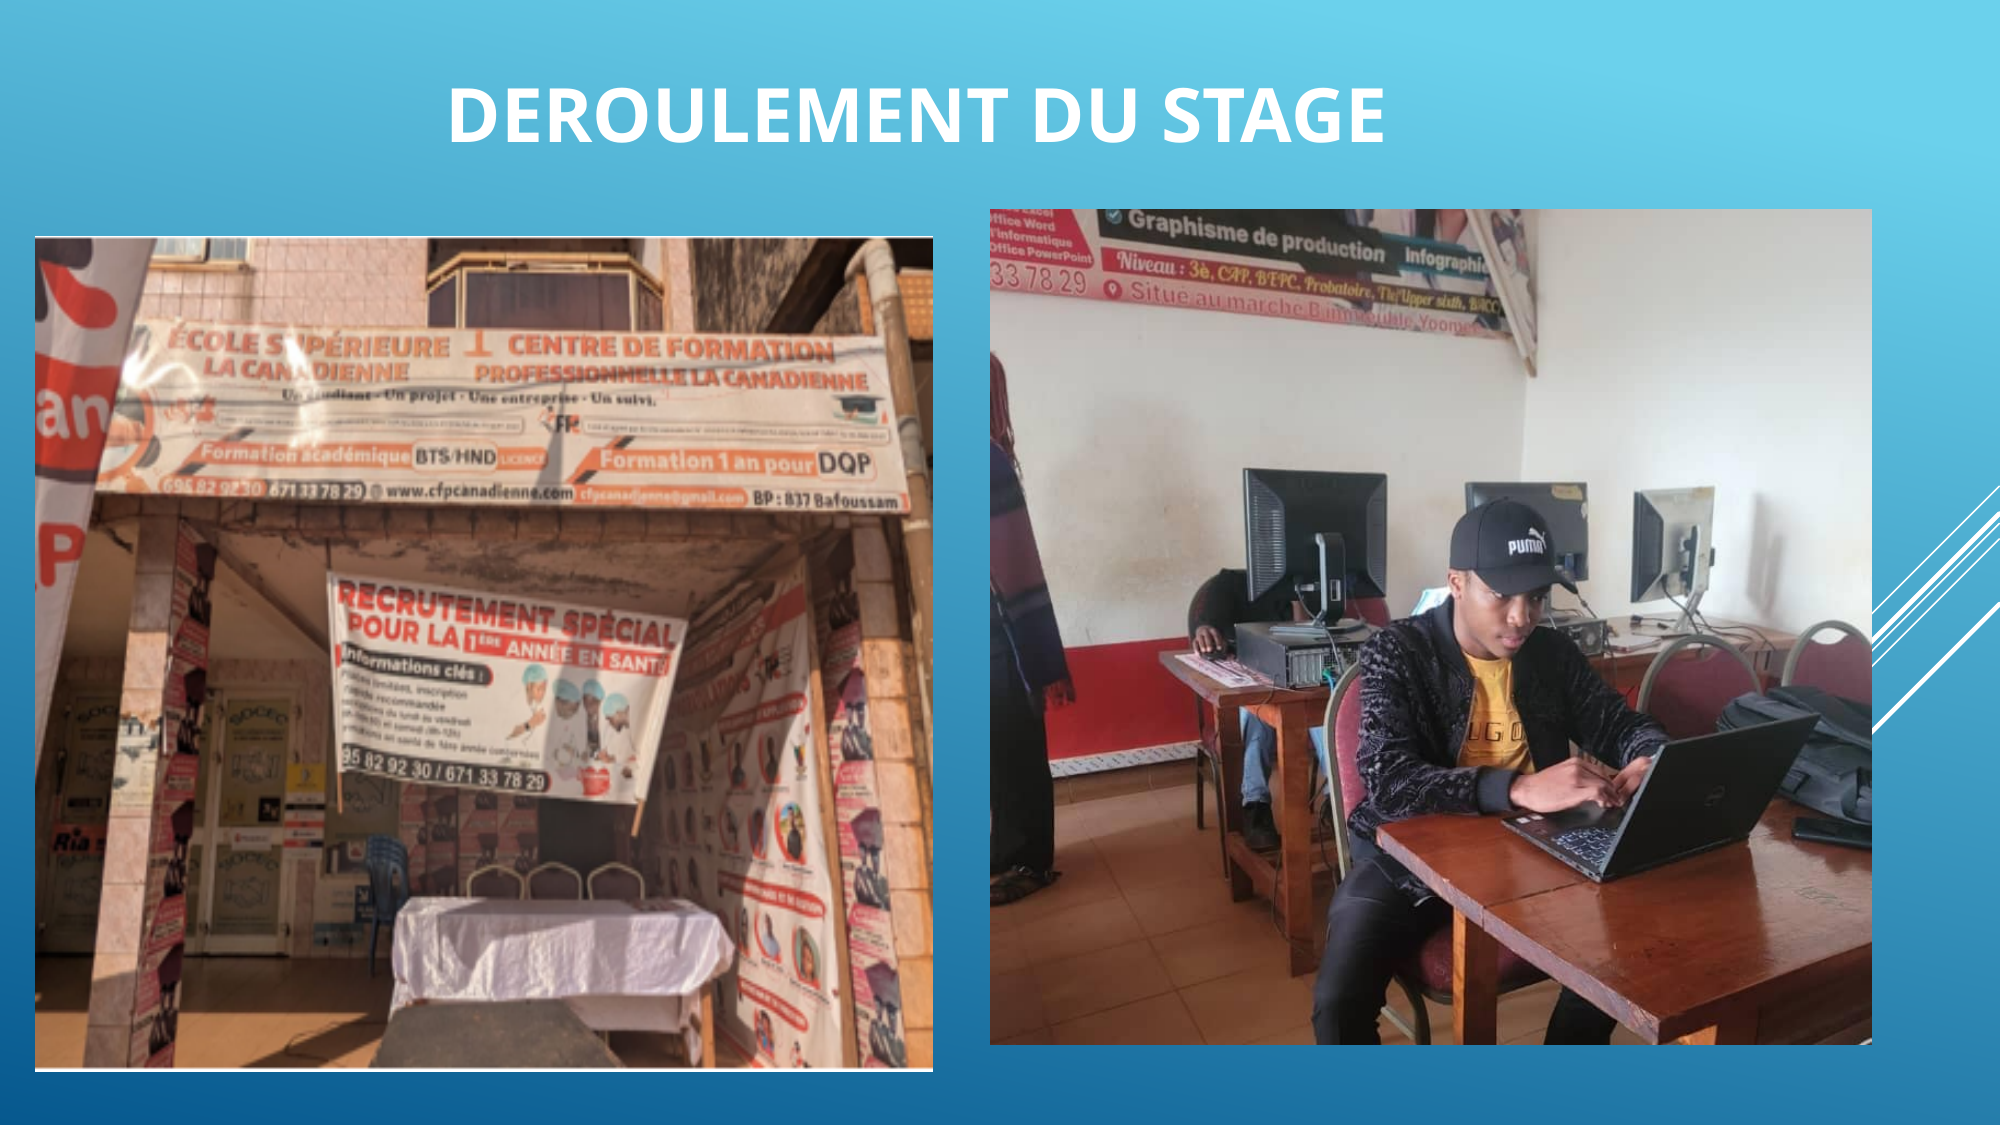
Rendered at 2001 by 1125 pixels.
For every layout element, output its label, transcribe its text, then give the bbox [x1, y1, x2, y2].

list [34, 235, 934, 1072]
picture [990, 209, 1872, 1046]
title DEROULEMENT DU STAGE [430, 0, 1831, 237]
